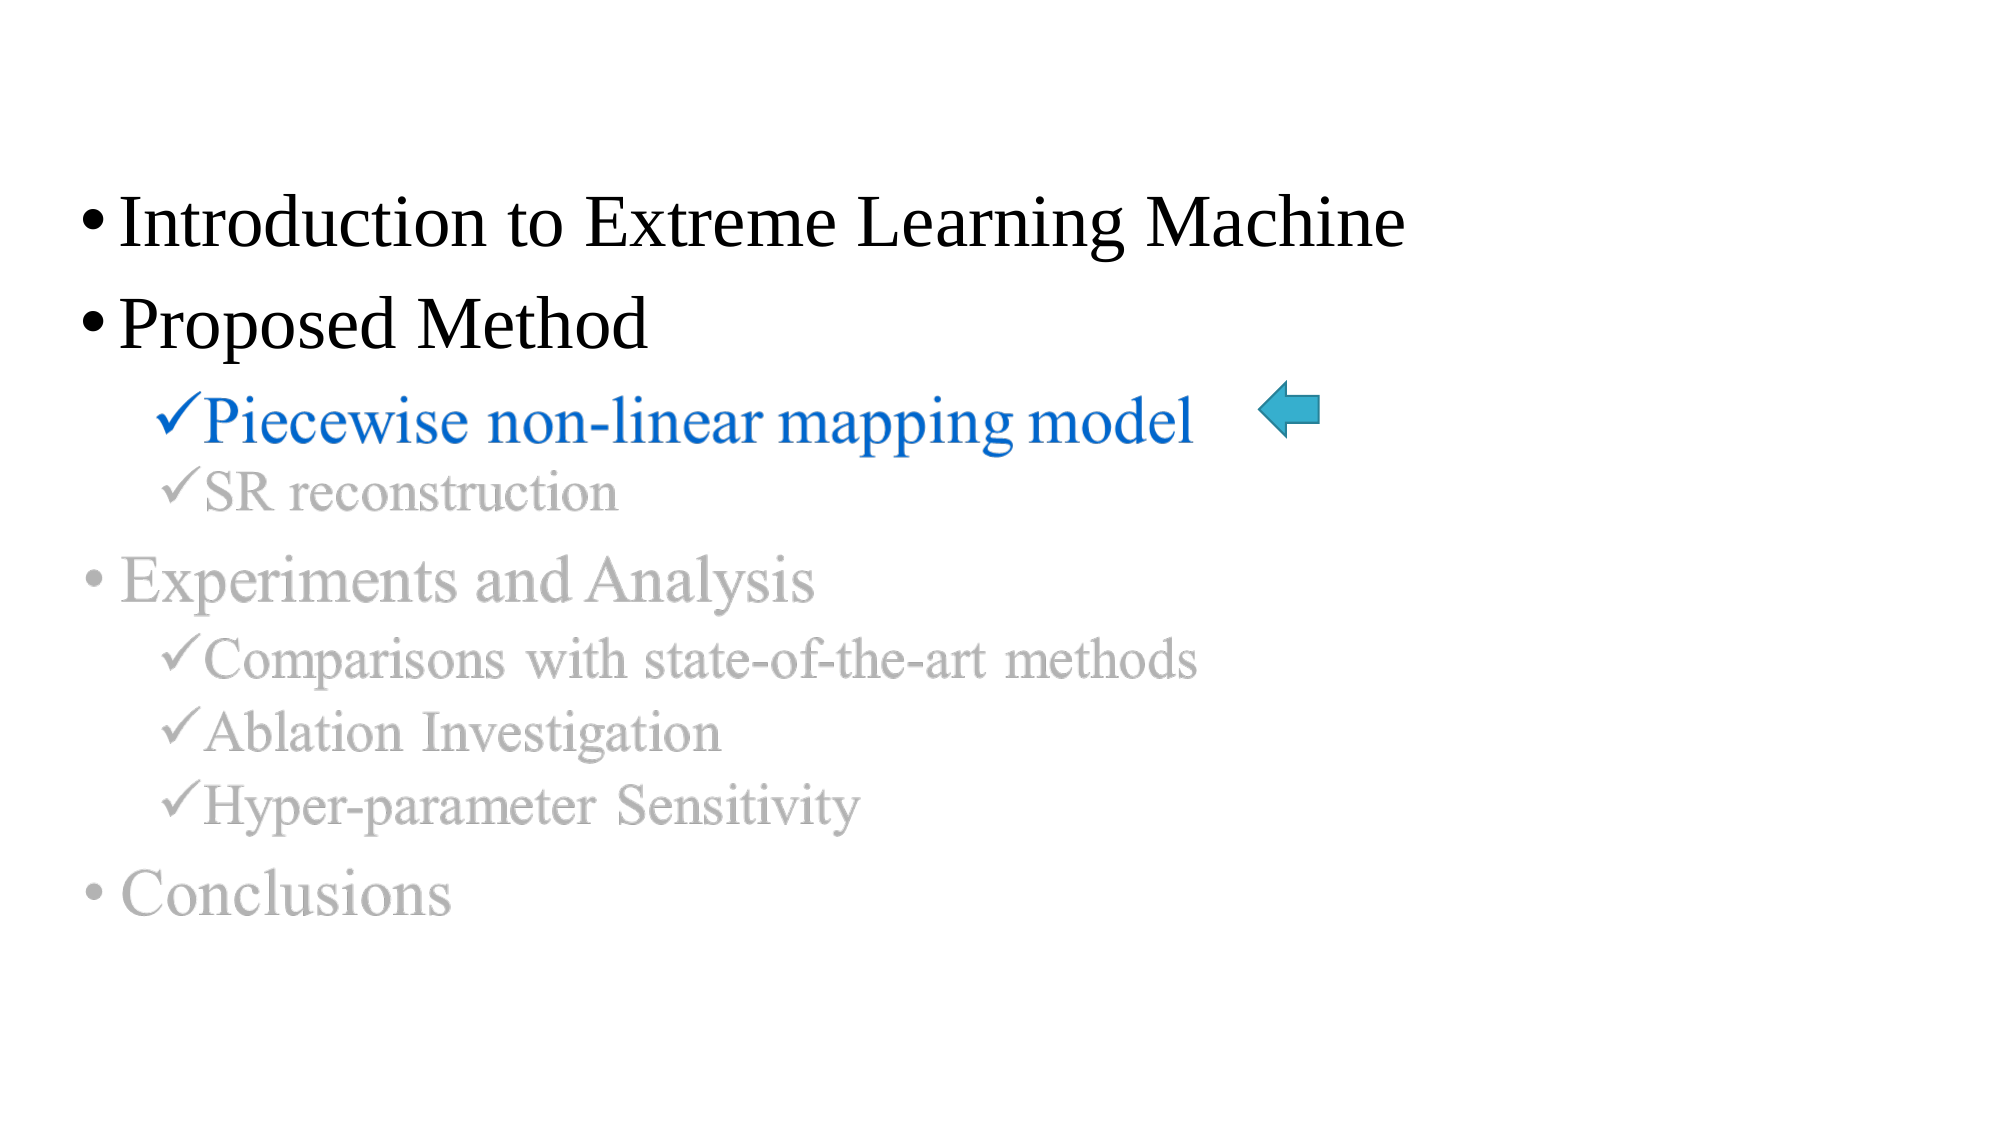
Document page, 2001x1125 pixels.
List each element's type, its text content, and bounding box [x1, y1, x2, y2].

list Introduction to Extreme Learning Machine Proposed Method [65, 174, 1863, 1014]
picture [44, 357, 1234, 970]
text_box [1257, 380, 1320, 439]
